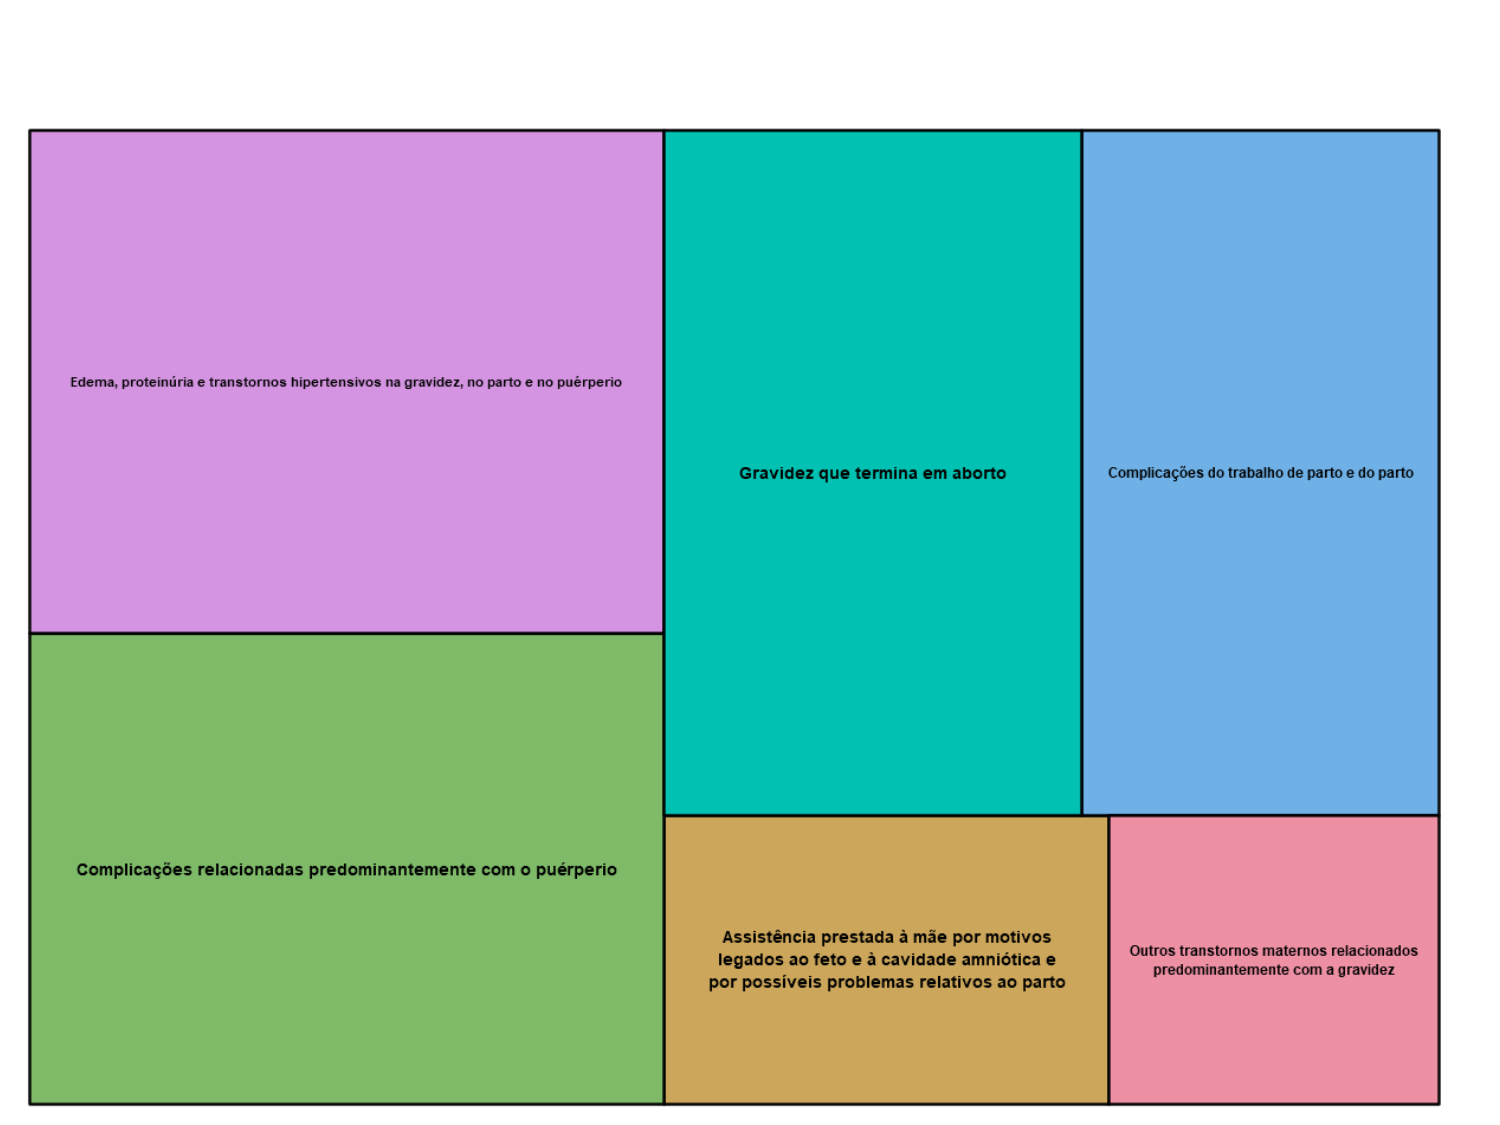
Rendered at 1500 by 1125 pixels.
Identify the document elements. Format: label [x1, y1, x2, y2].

picture [11, 125, 1448, 1119]
